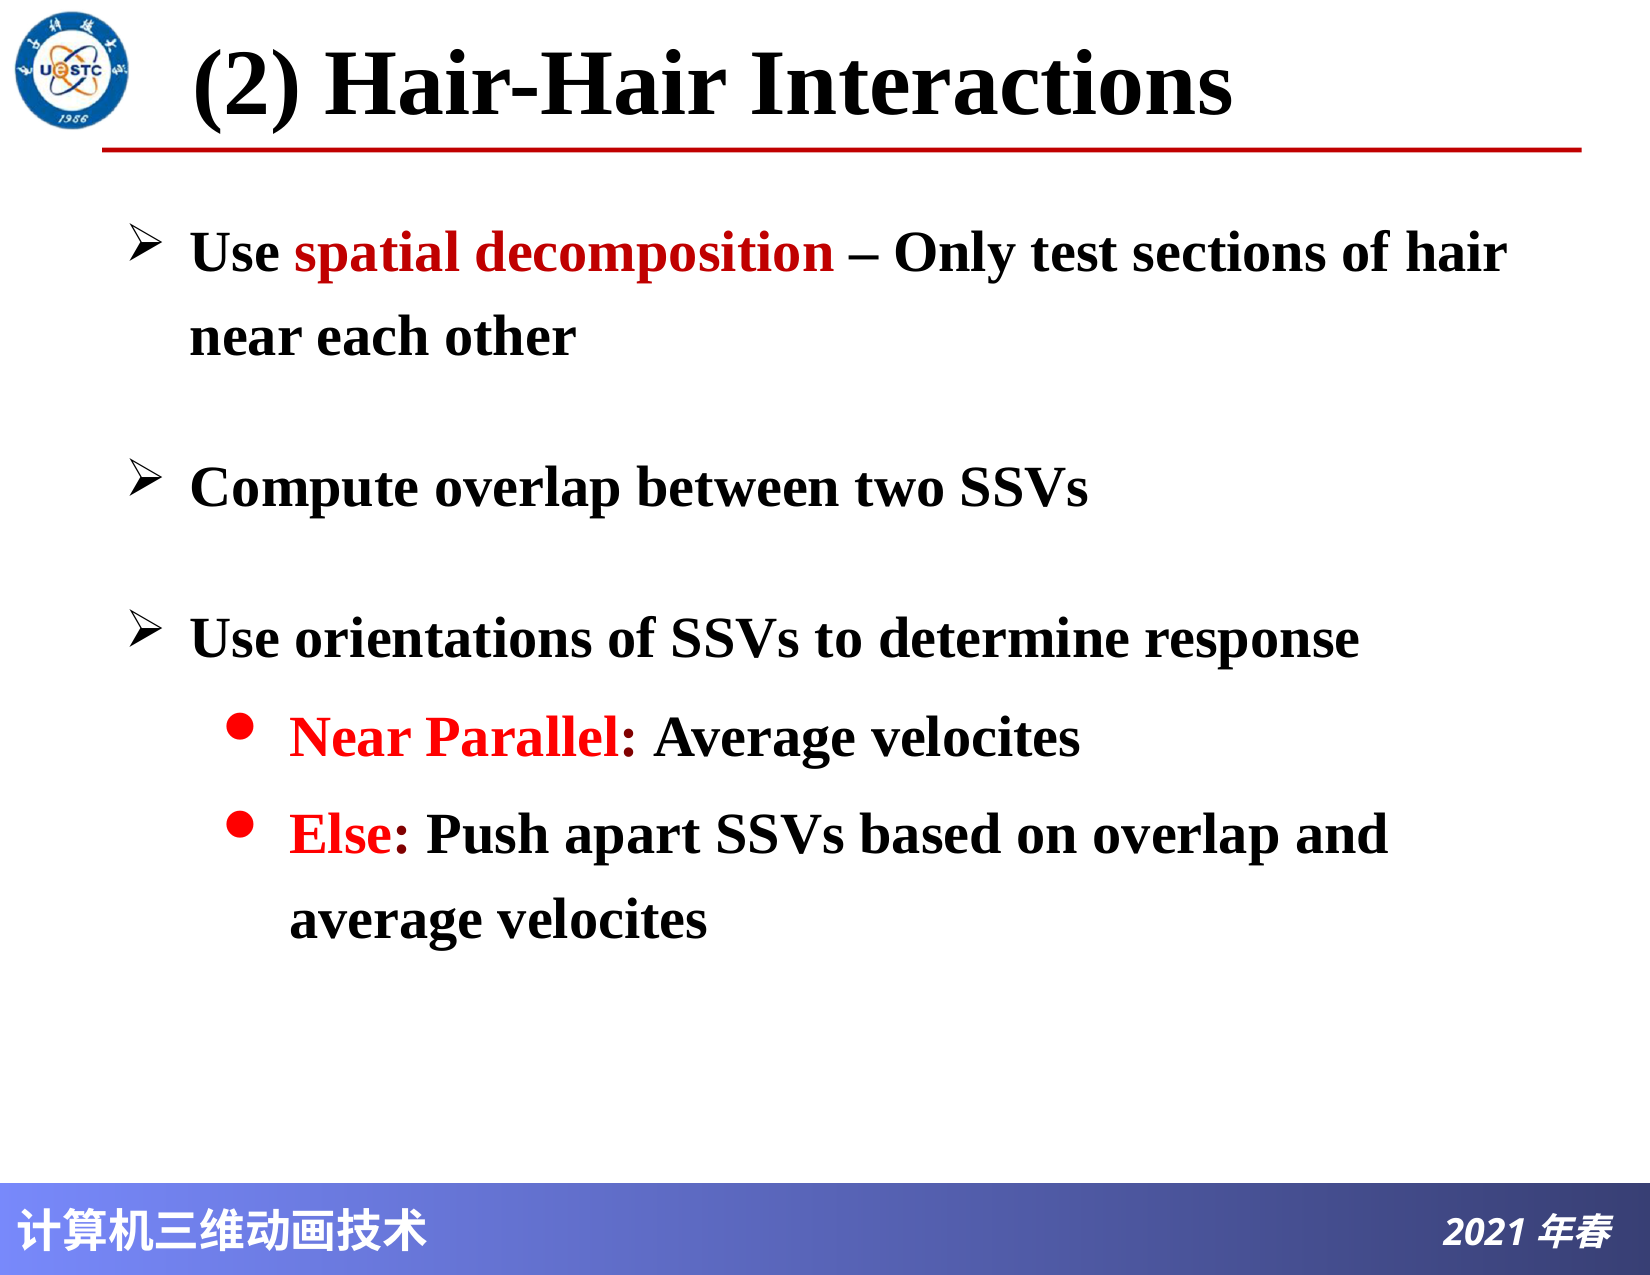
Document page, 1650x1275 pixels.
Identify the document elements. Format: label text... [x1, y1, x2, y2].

list Use spatial decomposition – Only test sections of hair near each other Compute overlap between two SSVs Use orientations of SSVs to determine response Near Parallel: Average velocites Else: Push apart SSVs based on overlap and average velocites [110, 192, 1564, 972]
title (2) Hair-Hair Interactions [175, 11, 1582, 142]
picture [0, 0, 136, 140]
